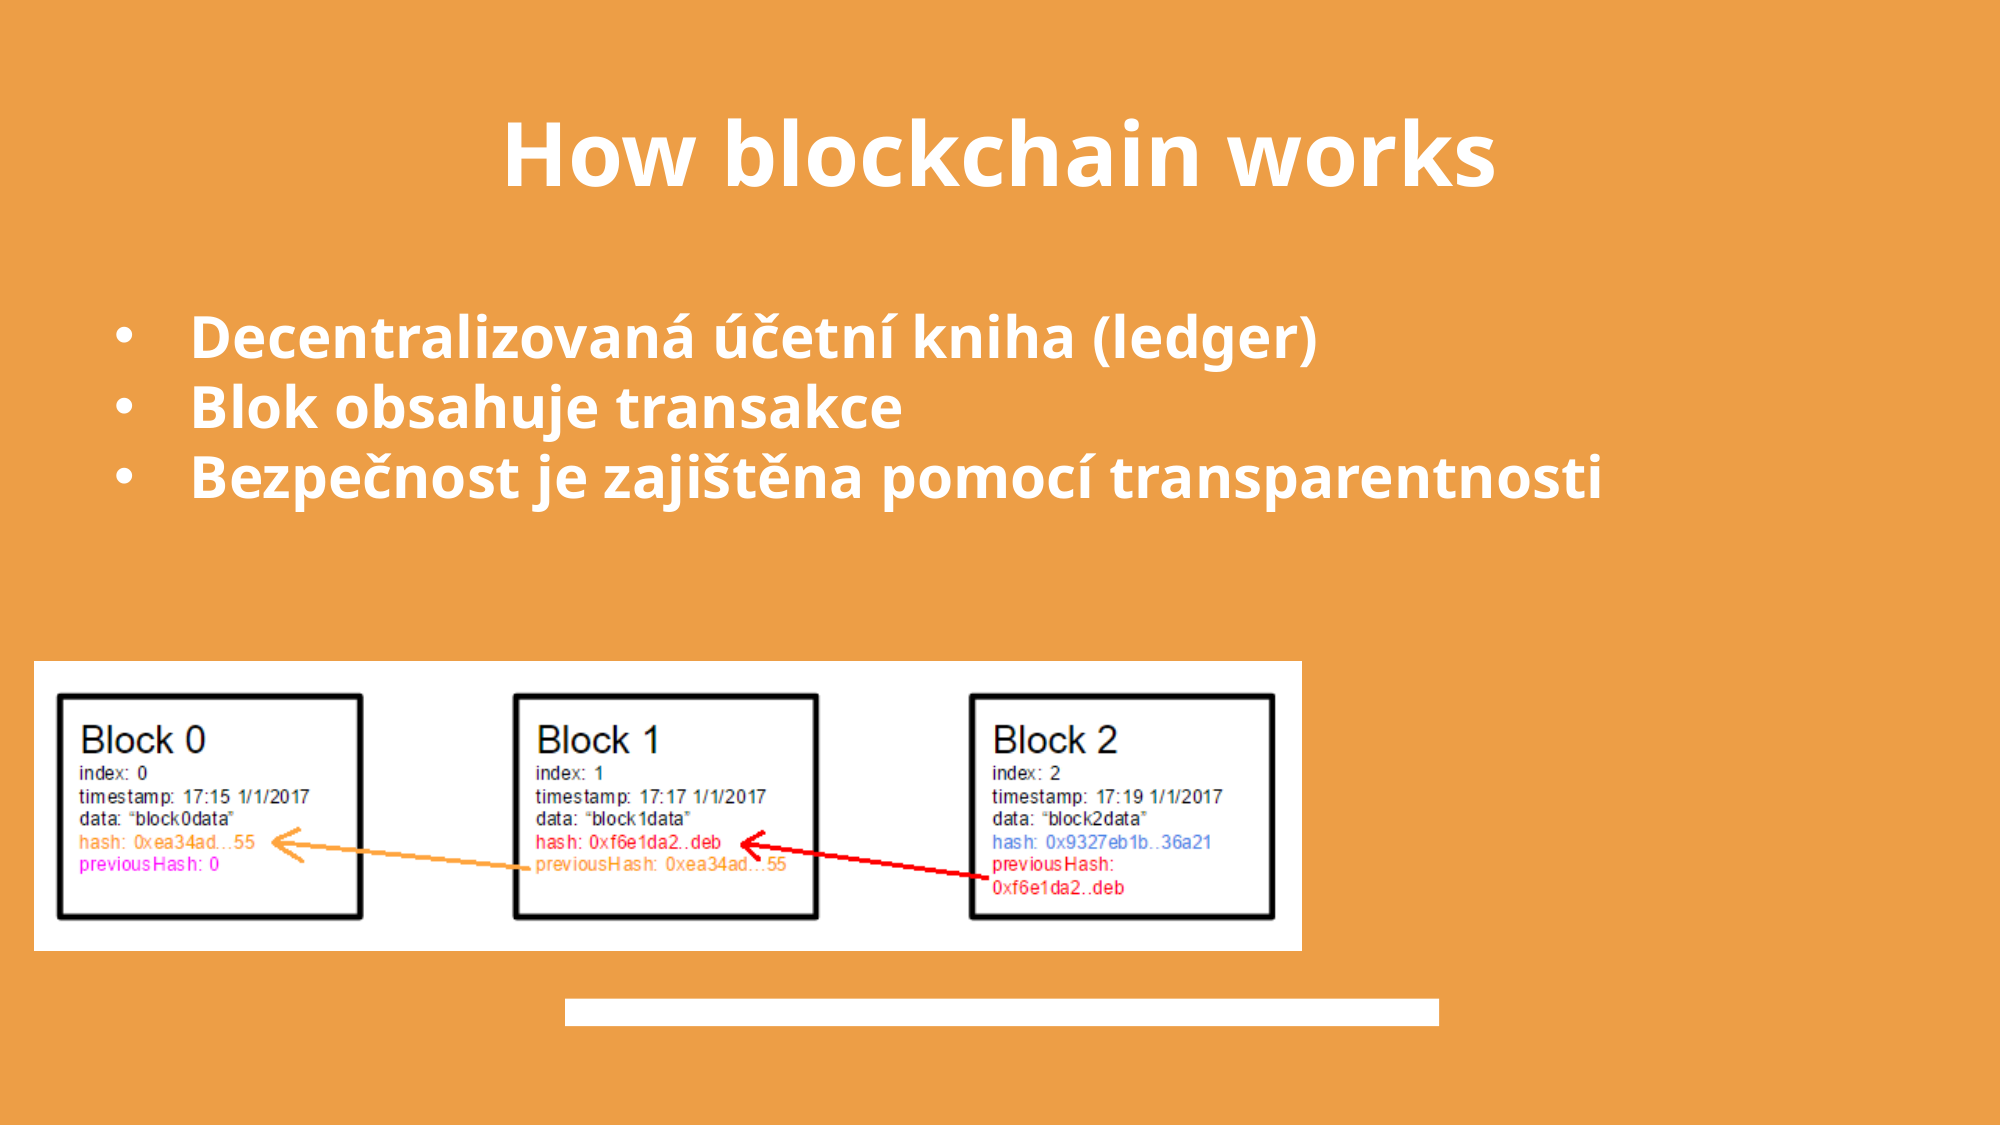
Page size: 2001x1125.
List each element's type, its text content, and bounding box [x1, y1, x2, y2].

text_box Decentralizovaná účetní kniha (ledger) Blok obsahuje transakce Bezpečnost je zajištěna pomocí transparentnosti [99, 183, 1900, 525]
title How blockchain works [99, 93, 1900, 183]
picture [34, 661, 1302, 951]
